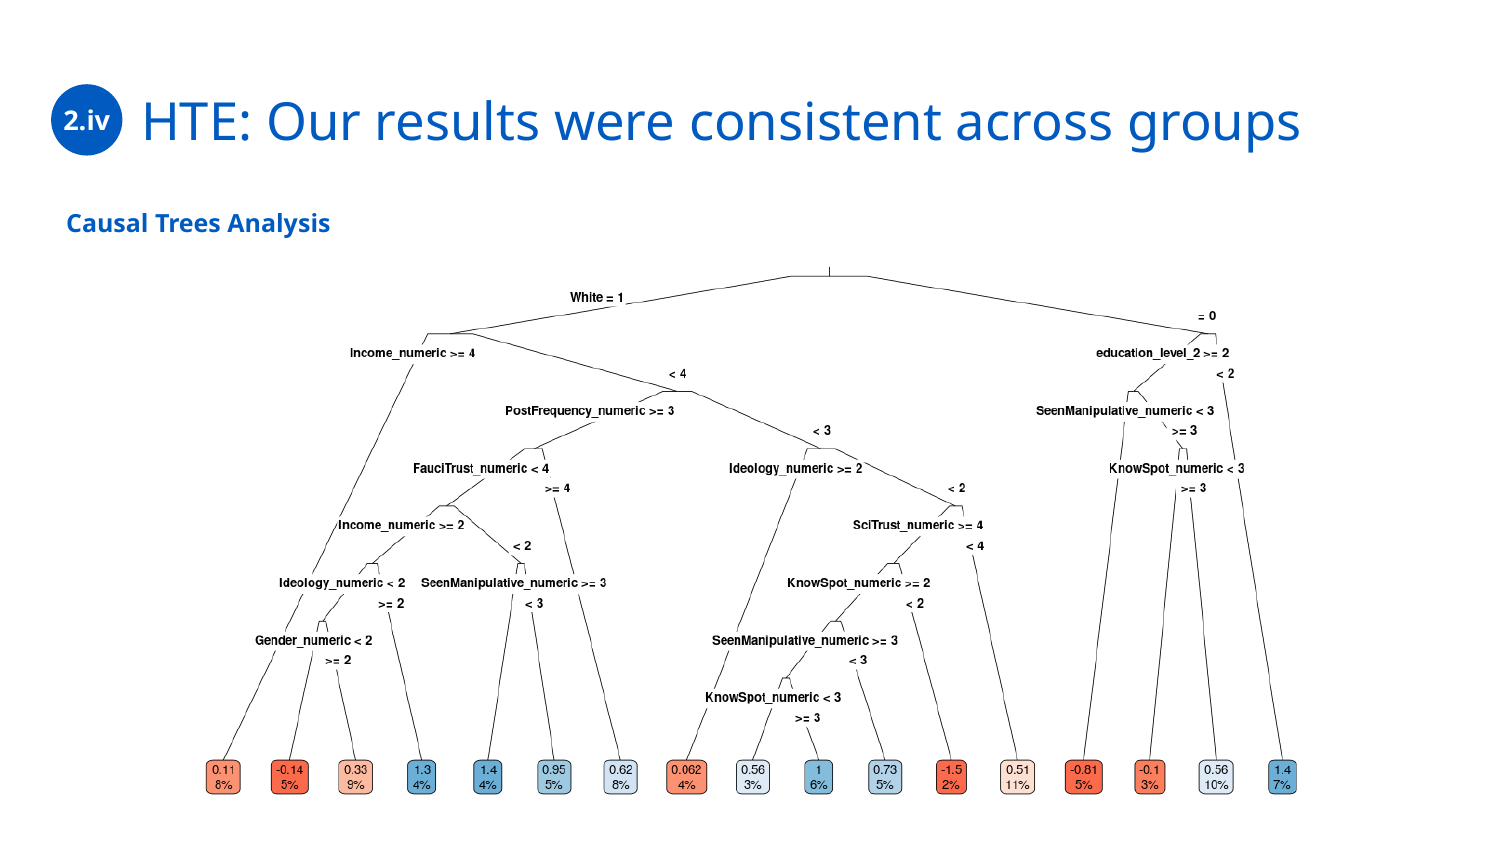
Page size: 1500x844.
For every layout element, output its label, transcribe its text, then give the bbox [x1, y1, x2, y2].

text_box Causal Trees Analysis [51, 172, 708, 273]
text_box 2.iv [51, 84, 123, 156]
title HTE: Our results were consistent across groups [51, 72, 1449, 167]
picture [181, 246, 1319, 815]
